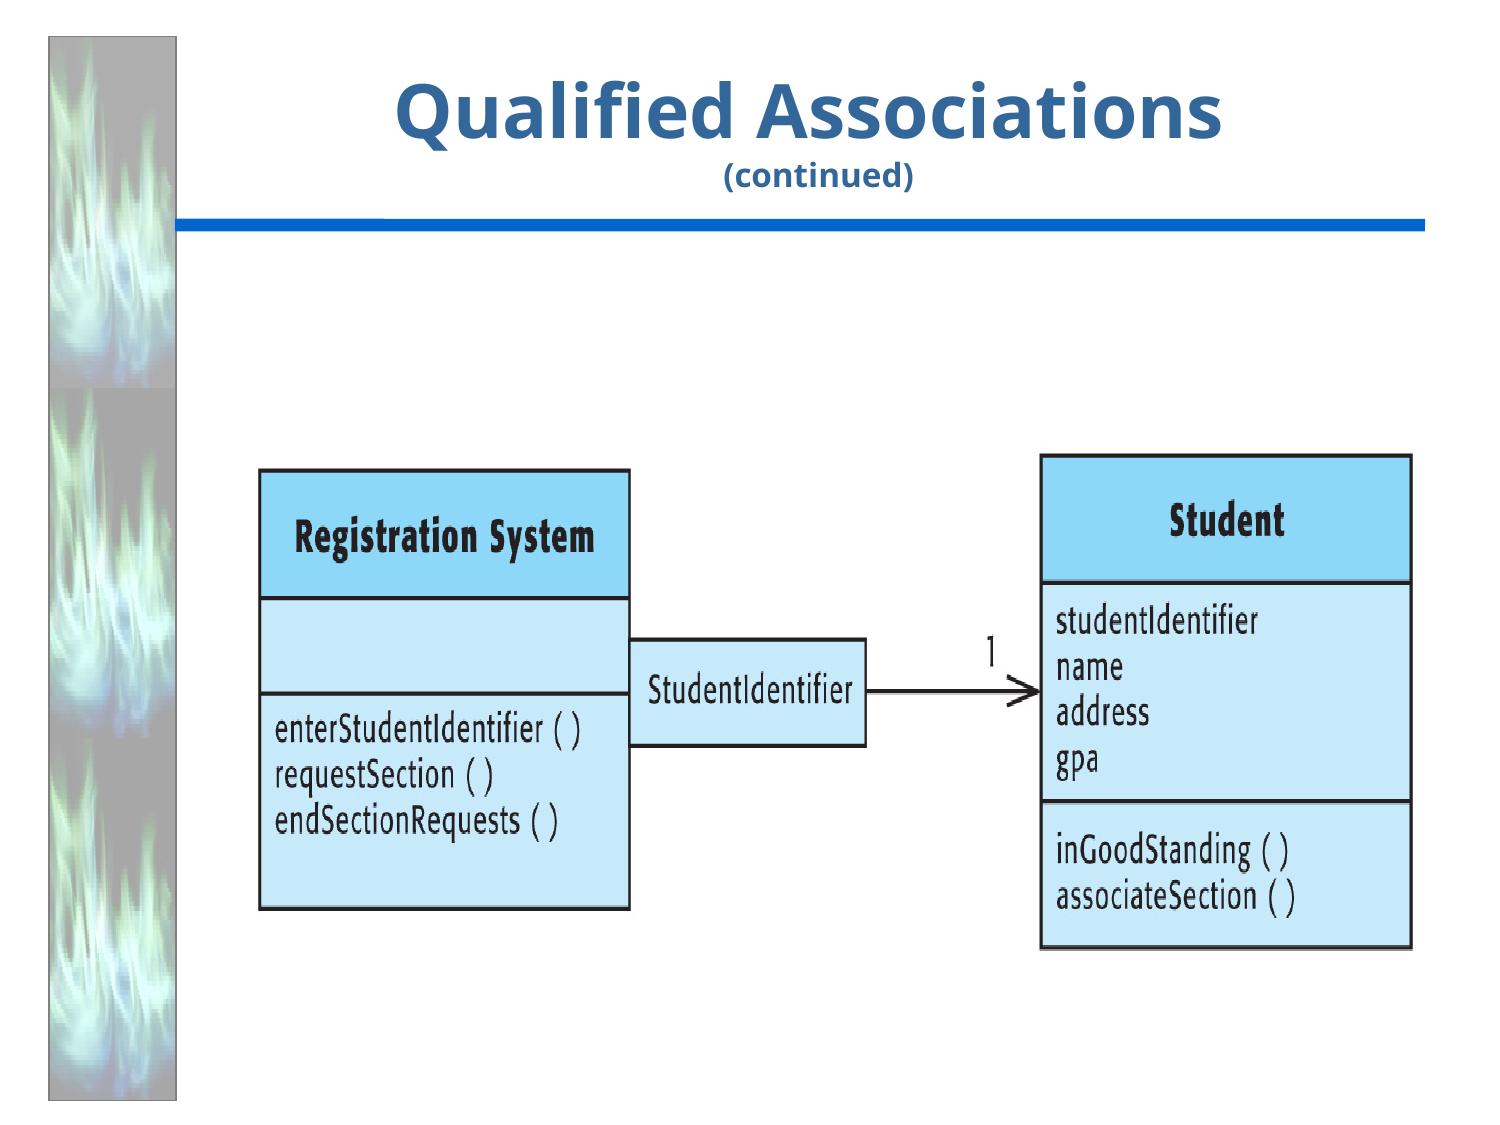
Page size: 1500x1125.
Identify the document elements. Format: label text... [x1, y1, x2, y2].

picture [224, 424, 1438, 975]
list . [249, 332, 1463, 1075]
title Qualified Associations (continued) [212, 45, 1425, 213]
